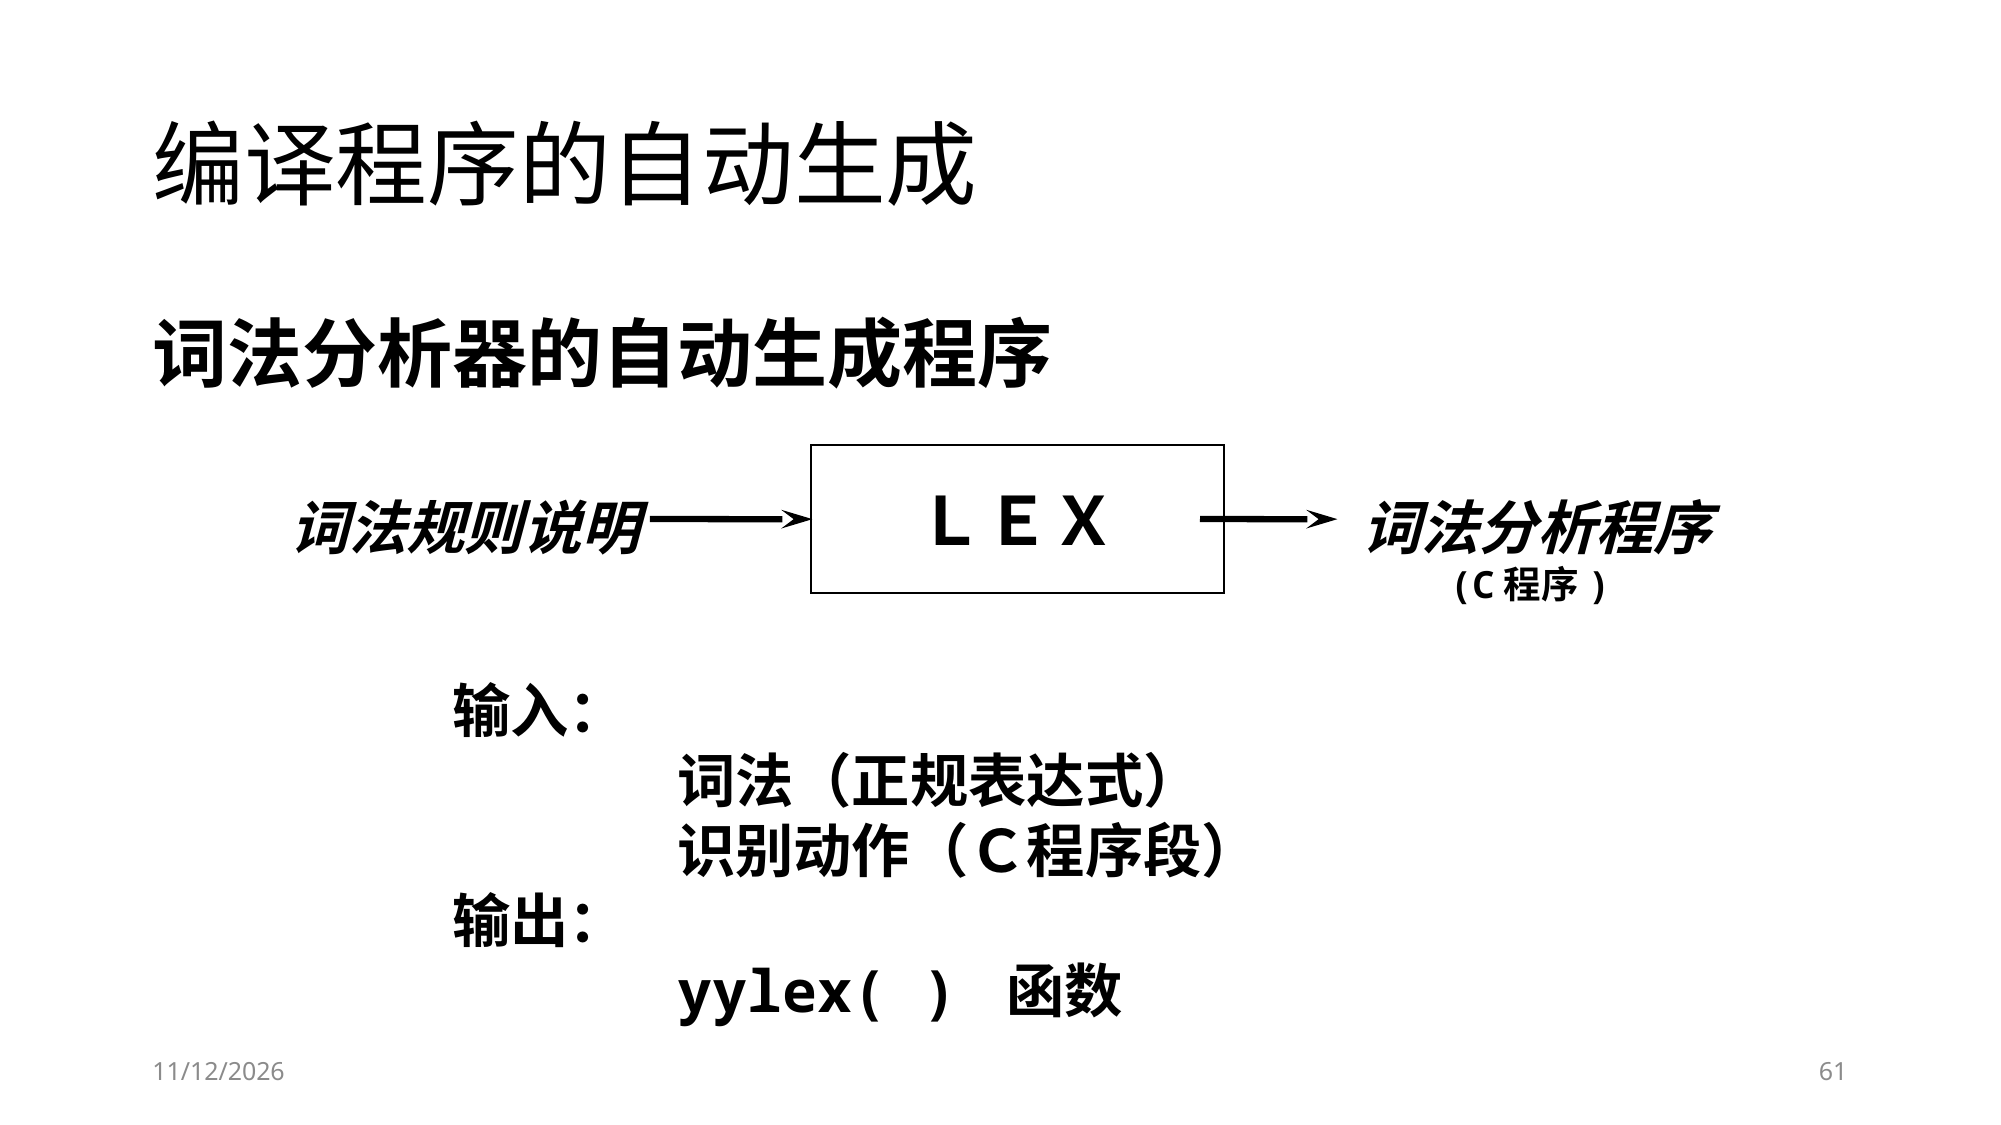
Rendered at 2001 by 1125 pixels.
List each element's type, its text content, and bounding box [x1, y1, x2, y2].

text_box ＬＥＸ [810, 445, 1225, 594]
title 编译程序的自动生成 [137, 59, 1863, 278]
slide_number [137, 1042, 588, 1103]
text_box [791, 512, 813, 526]
slide_number 61 [1412, 1042, 1863, 1103]
text_box 词法规则说明 [275, 484, 791, 570]
text_box 词法分析程序 [1347, 484, 1750, 570]
list 词法分析器的自动生成程序 [137, 309, 1863, 1024]
text_box (C程序) [1434, 553, 1686, 615]
text_box [1316, 512, 1338, 526]
text_box 输入： 词法（正规表达式） 识别动作（Ｃ程序段） 输出： yylex( ) 函数 [437, 666, 1341, 1032]
